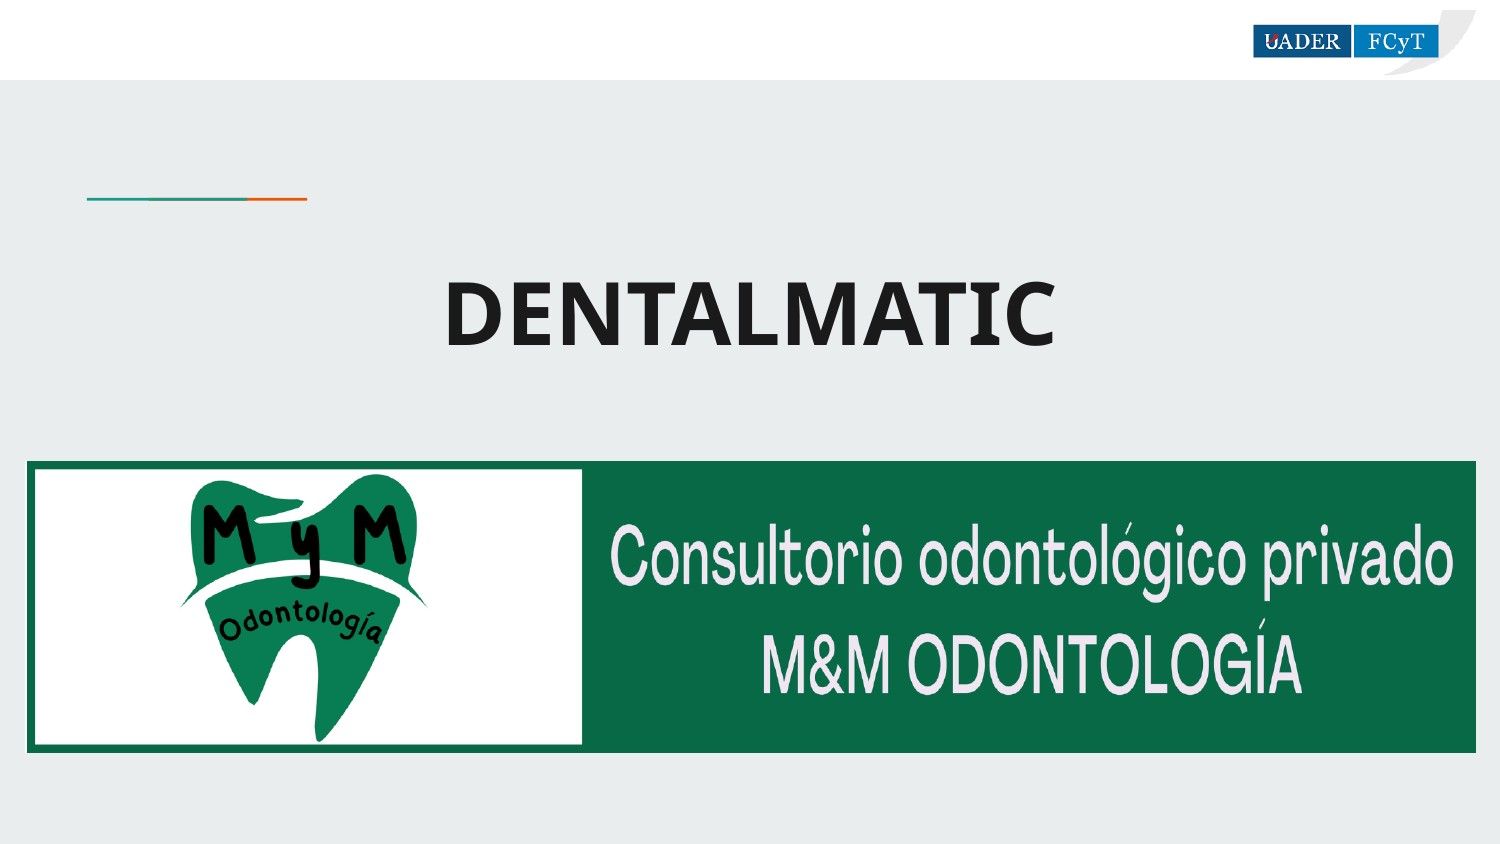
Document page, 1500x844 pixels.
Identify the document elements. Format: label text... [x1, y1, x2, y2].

picture [1249, 10, 1481, 78]
title DENTALMATIC [119, 216, 1381, 405]
picture [25, 461, 1476, 753]
